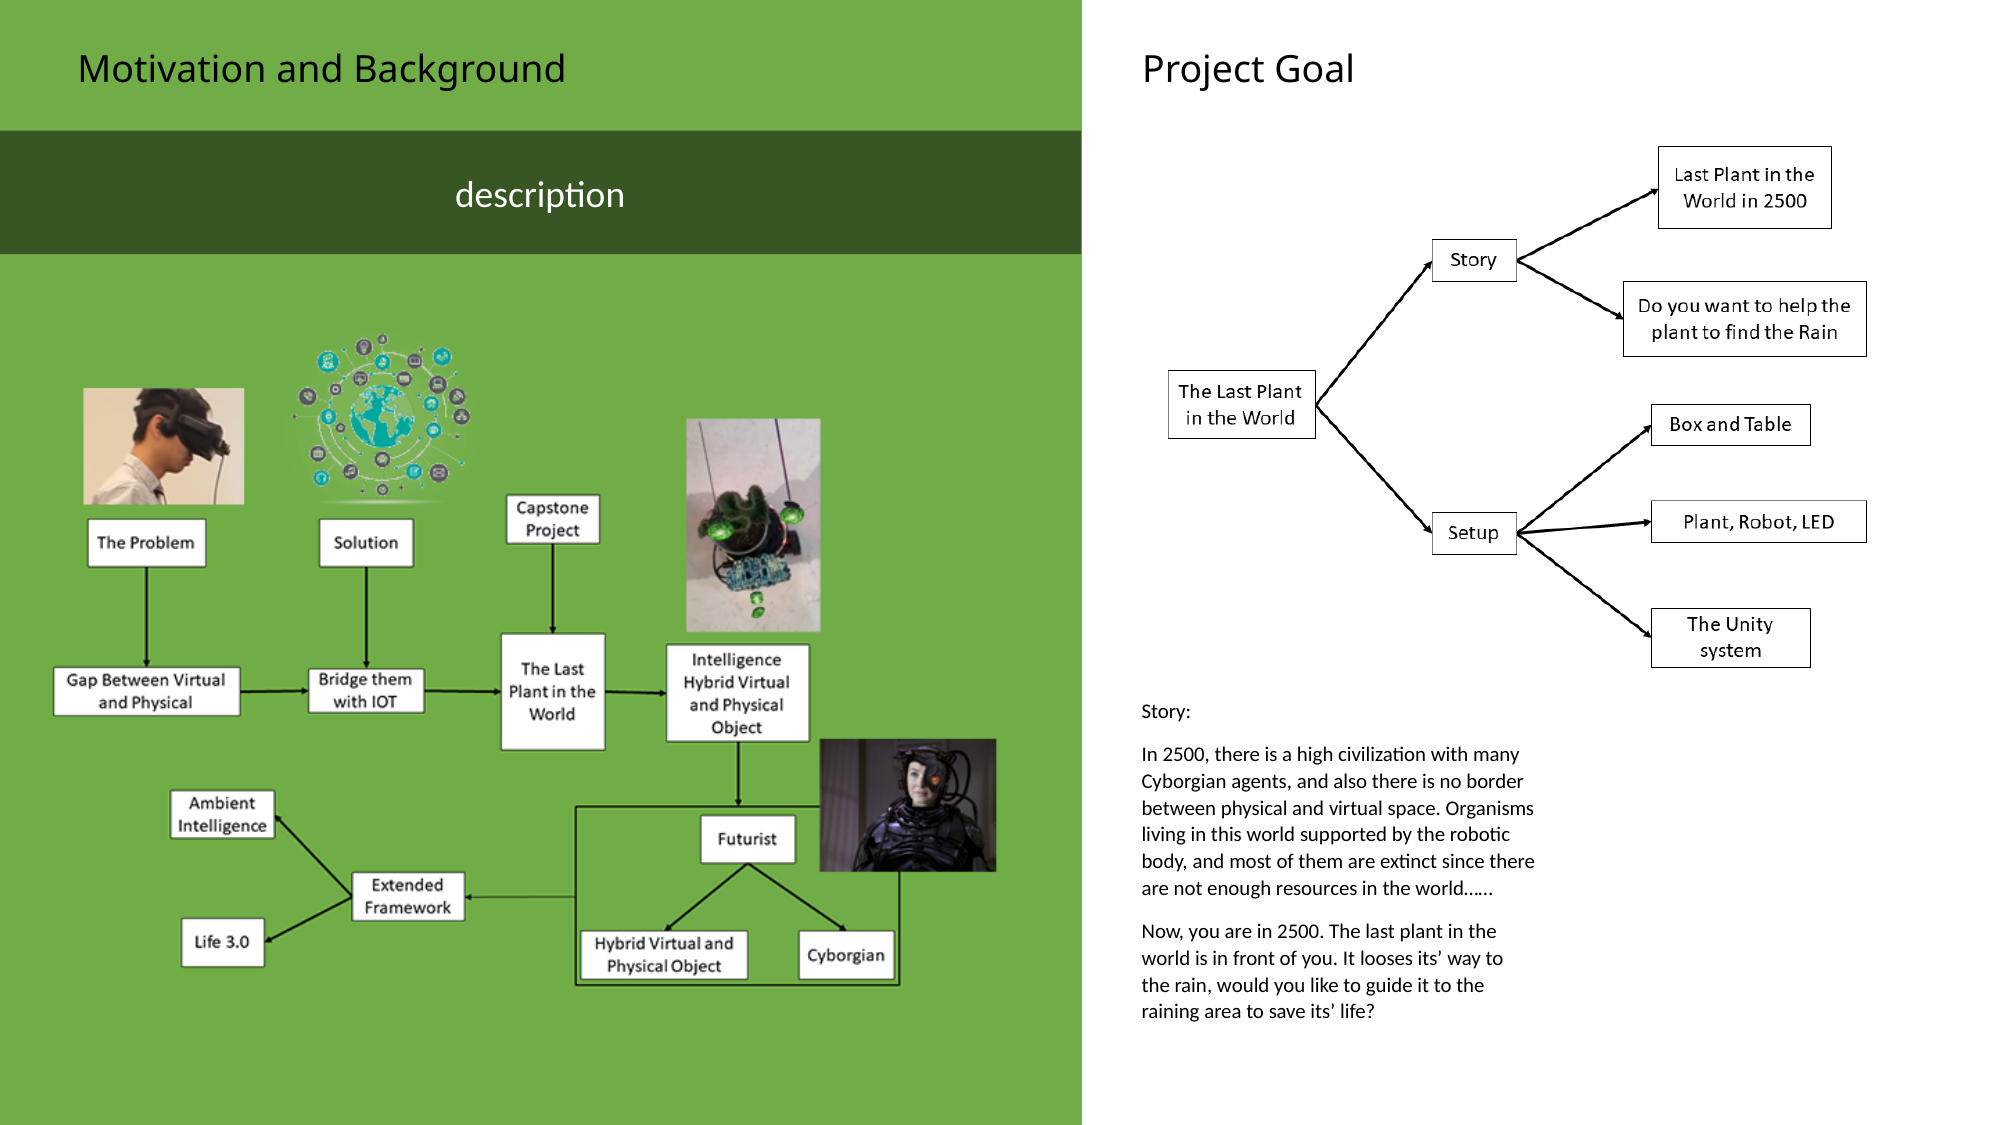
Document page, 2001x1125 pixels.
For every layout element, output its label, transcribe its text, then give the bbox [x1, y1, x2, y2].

text_box Project Goal [1127, 37, 1371, 97]
text_box [0, 0, 1083, 1125]
picture [0, 312, 997, 1012]
text_box Motivation and Background [62, 37, 583, 97]
picture [1126, 123, 1925, 689]
text_box description [0, 129, 1082, 255]
text_box Story: In 2500, there is a high civilization with many Cyborgian agents, and also there is no border between physical and virtual space. Organisms living in this world supported by the robotic body, and most of them are extinct since there are not enough resources in the world…… Now, you are in 2500. The last plant in the world is in front of you. It looses its’ way to the rain, would you like to guide it to the raining area to save its’ life? [1126, 689, 1551, 1031]
